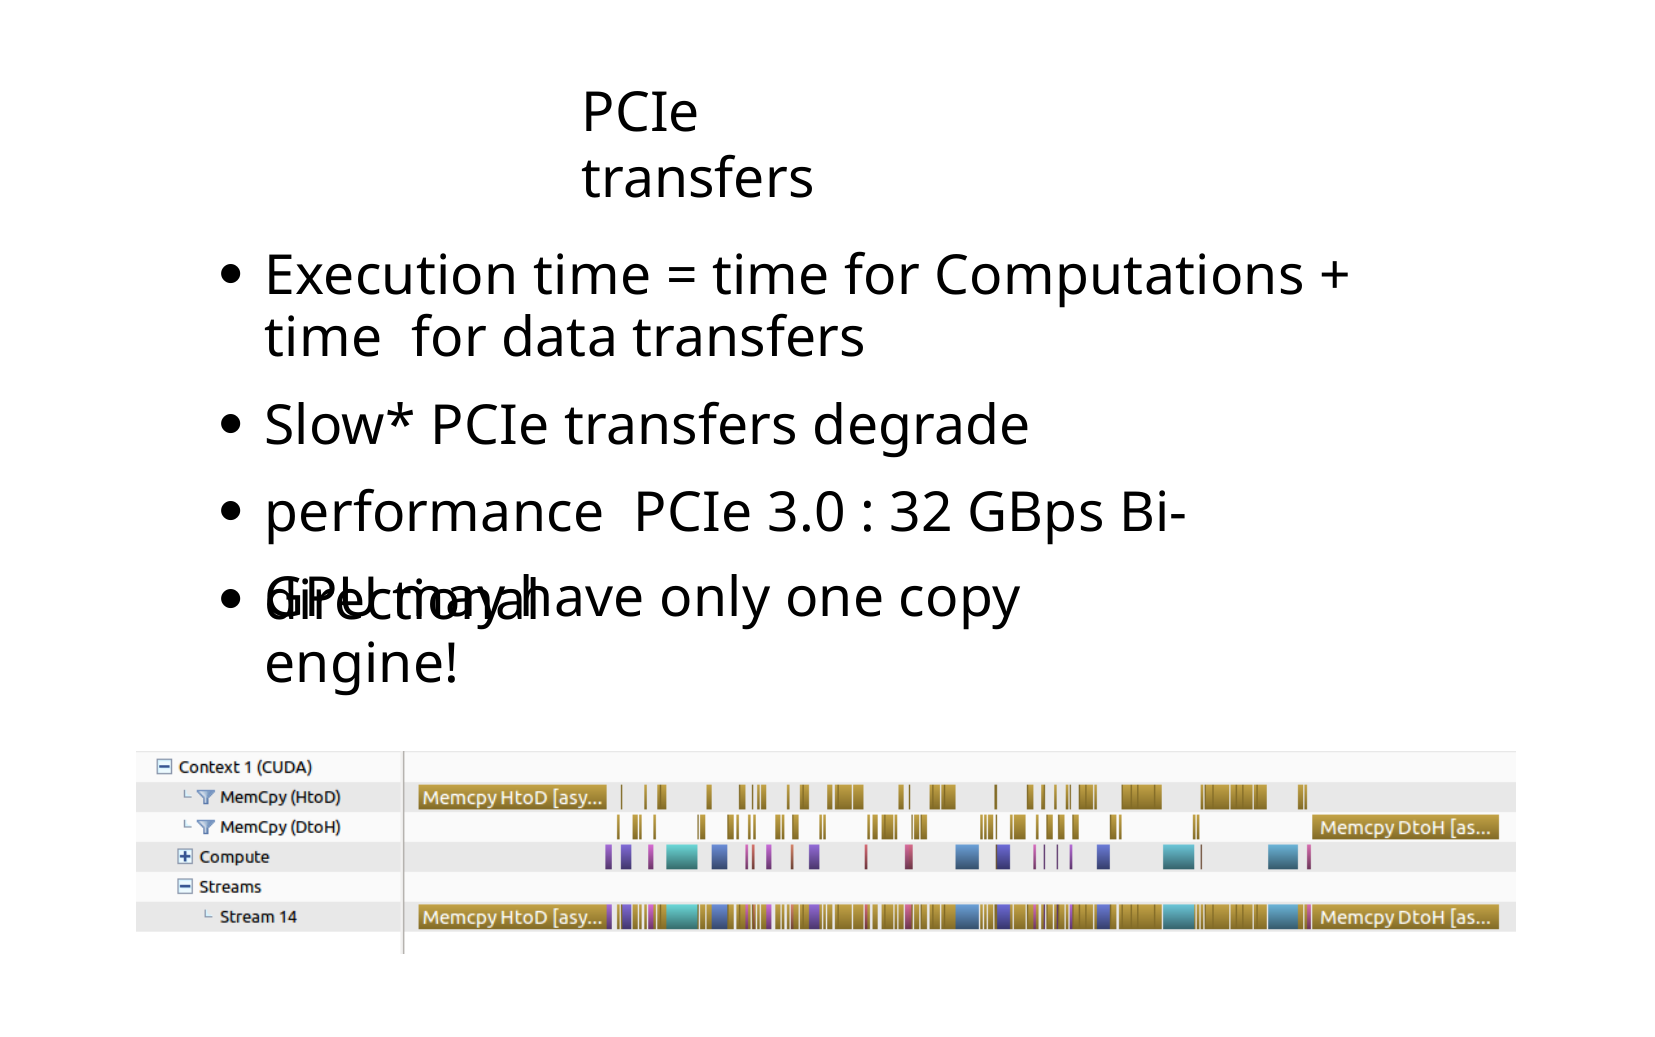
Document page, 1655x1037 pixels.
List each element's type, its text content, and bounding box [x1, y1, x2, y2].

text_box ● [218, 403, 238, 436]
text_box ● [218, 253, 238, 286]
text_box ● [218, 577, 238, 611]
text_box GPU may have only one copy engine! [262, 558, 1201, 694]
text_box PCIe transfers [579, 74, 936, 209]
text_box ● [218, 490, 238, 523]
title Execution time = time for Computations + time for data transfers Slow* PCIe transfers degrade performance PCIe 3.0 : 32 GBps Bi-directional [262, 235, 1406, 631]
picture [135, 751, 1517, 954]
